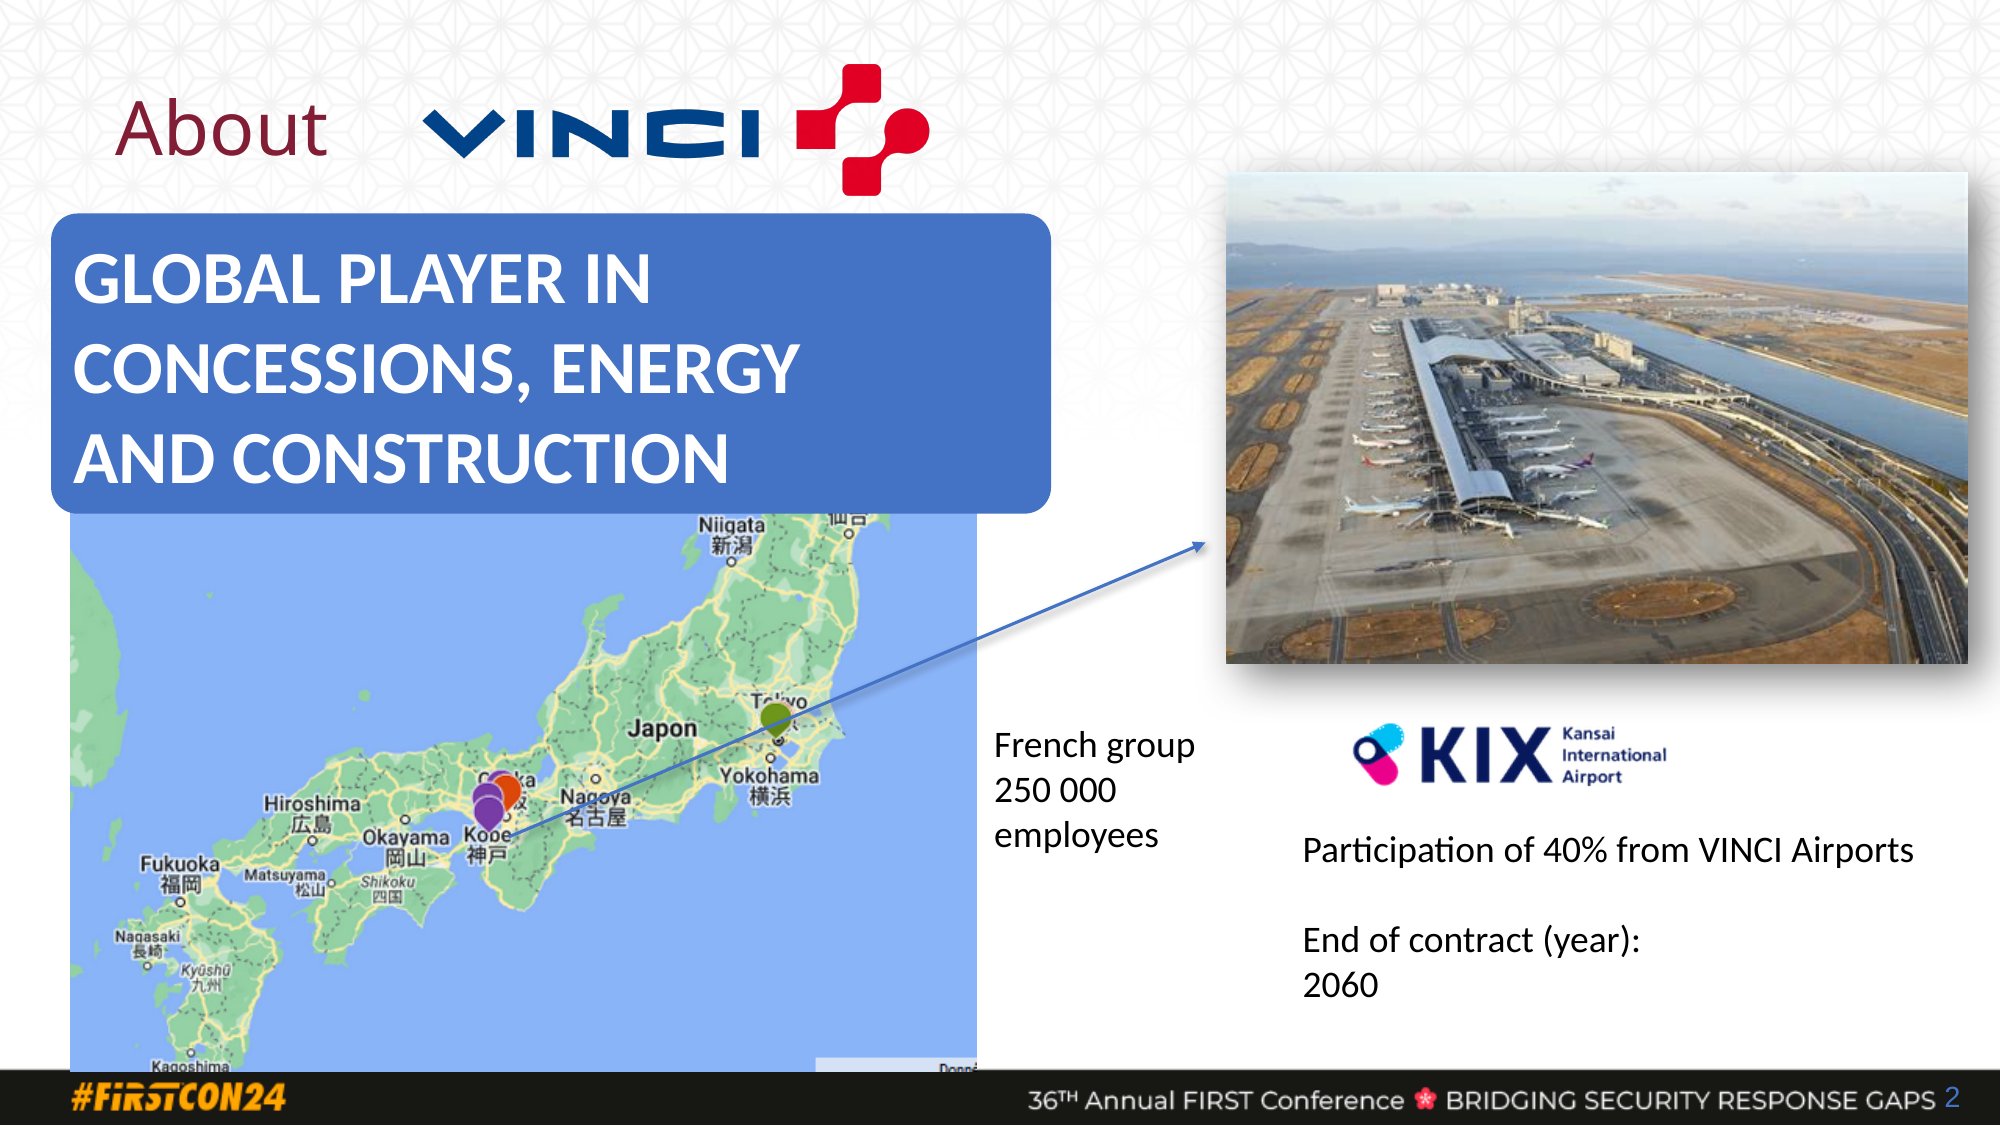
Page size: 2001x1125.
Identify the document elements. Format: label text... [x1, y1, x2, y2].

text_box GLOBAL PLAYER IN CONCESSIONS, ENERGY AND CONSTRUCTION [51, 213, 1052, 514]
text_box 2 [1905, 1071, 2000, 1125]
text_box Participation of 40% from VINCI Airports End of contract (year): 2060 [1287, 817, 1949, 1013]
title About [100, 72, 381, 213]
text_box French group 250 000 employees [979, 712, 1236, 863]
picture [0, 0, 2000, 1125]
title About [971, 72, 1905, 234]
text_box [508, 542, 1206, 837]
